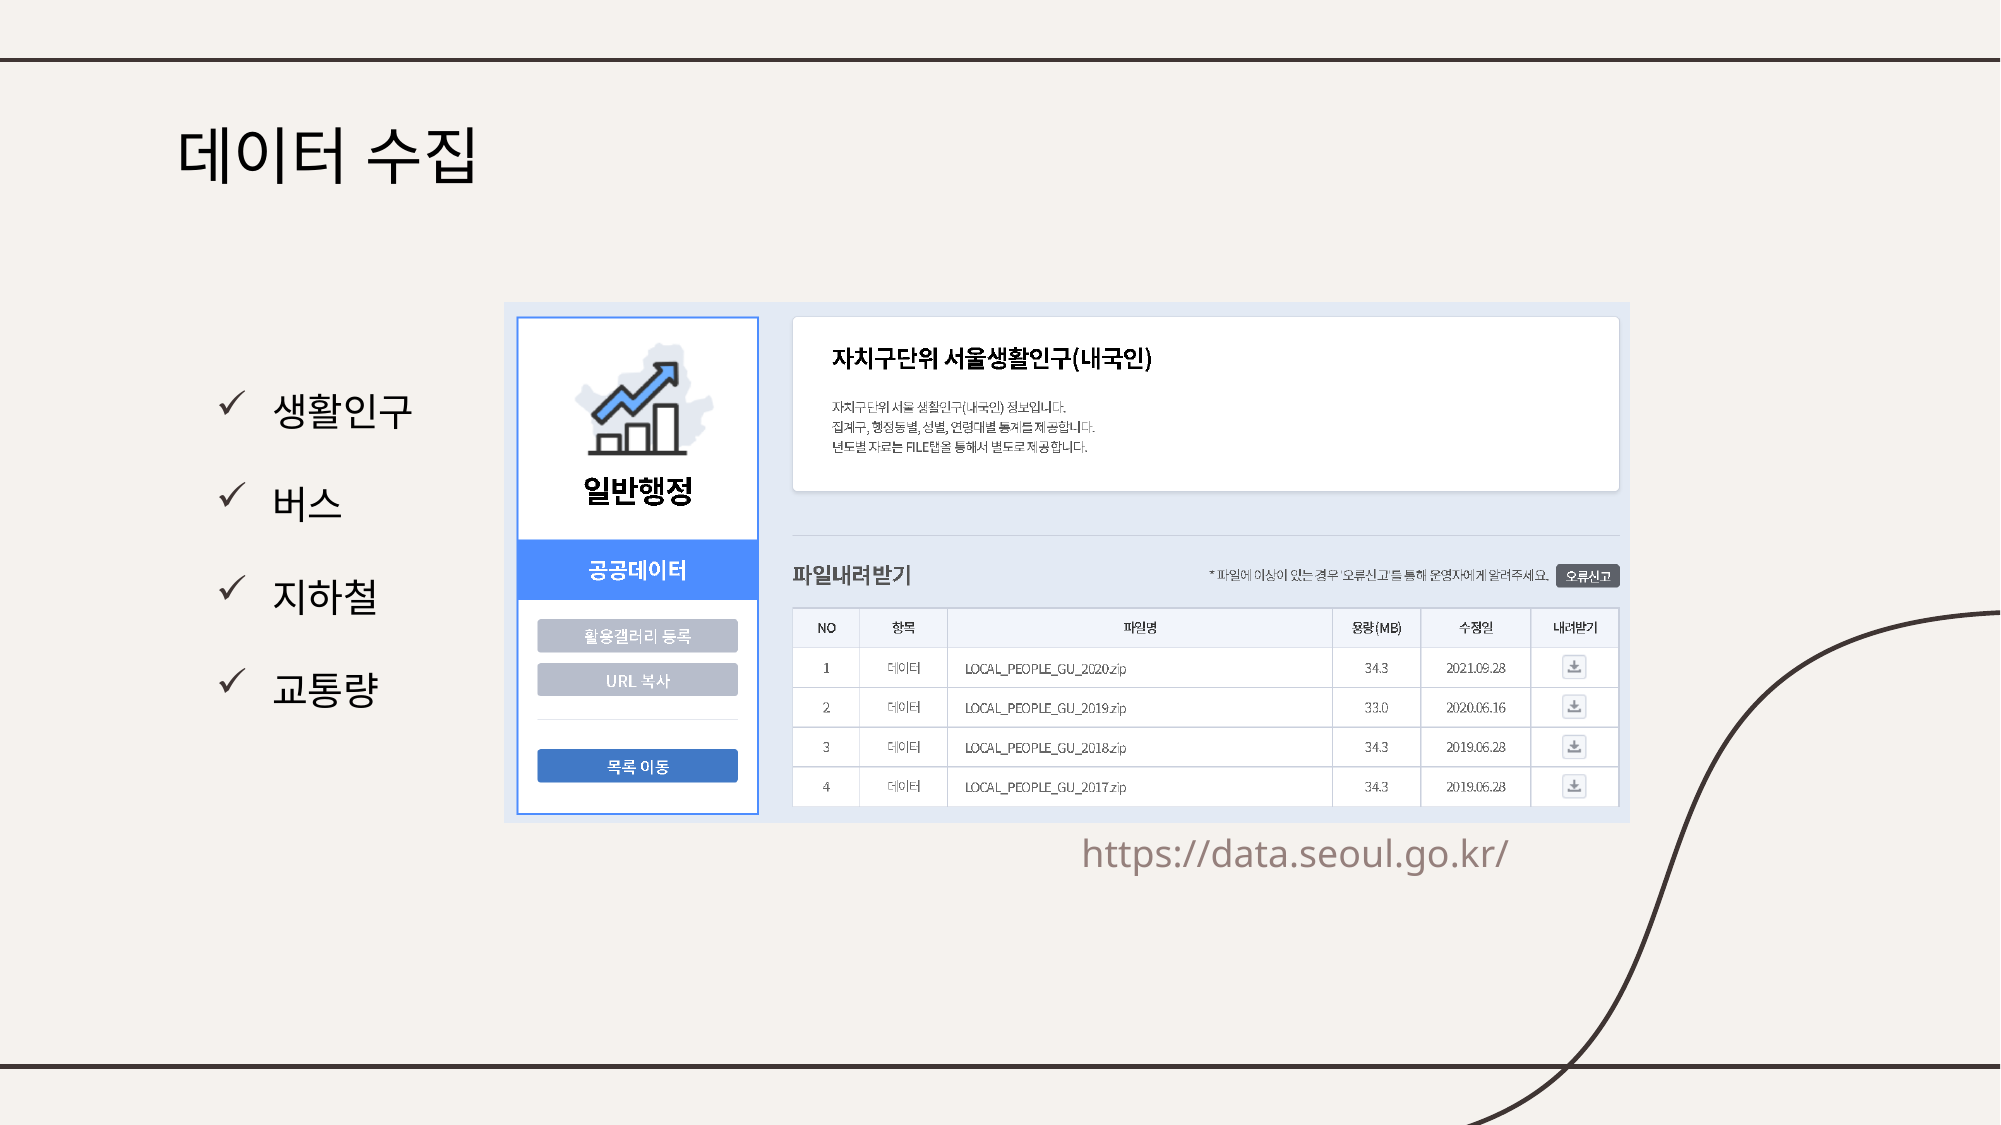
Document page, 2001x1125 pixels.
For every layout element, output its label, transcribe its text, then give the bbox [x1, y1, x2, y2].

picture [504, 301, 1630, 823]
title 데이터 수집 [156, 97, 1630, 223]
subtitle 생활인구 버스 지하철 교통량 [195, 367, 1038, 889]
text_box https://data.seoul.go.kr/ [1066, 830, 1525, 883]
